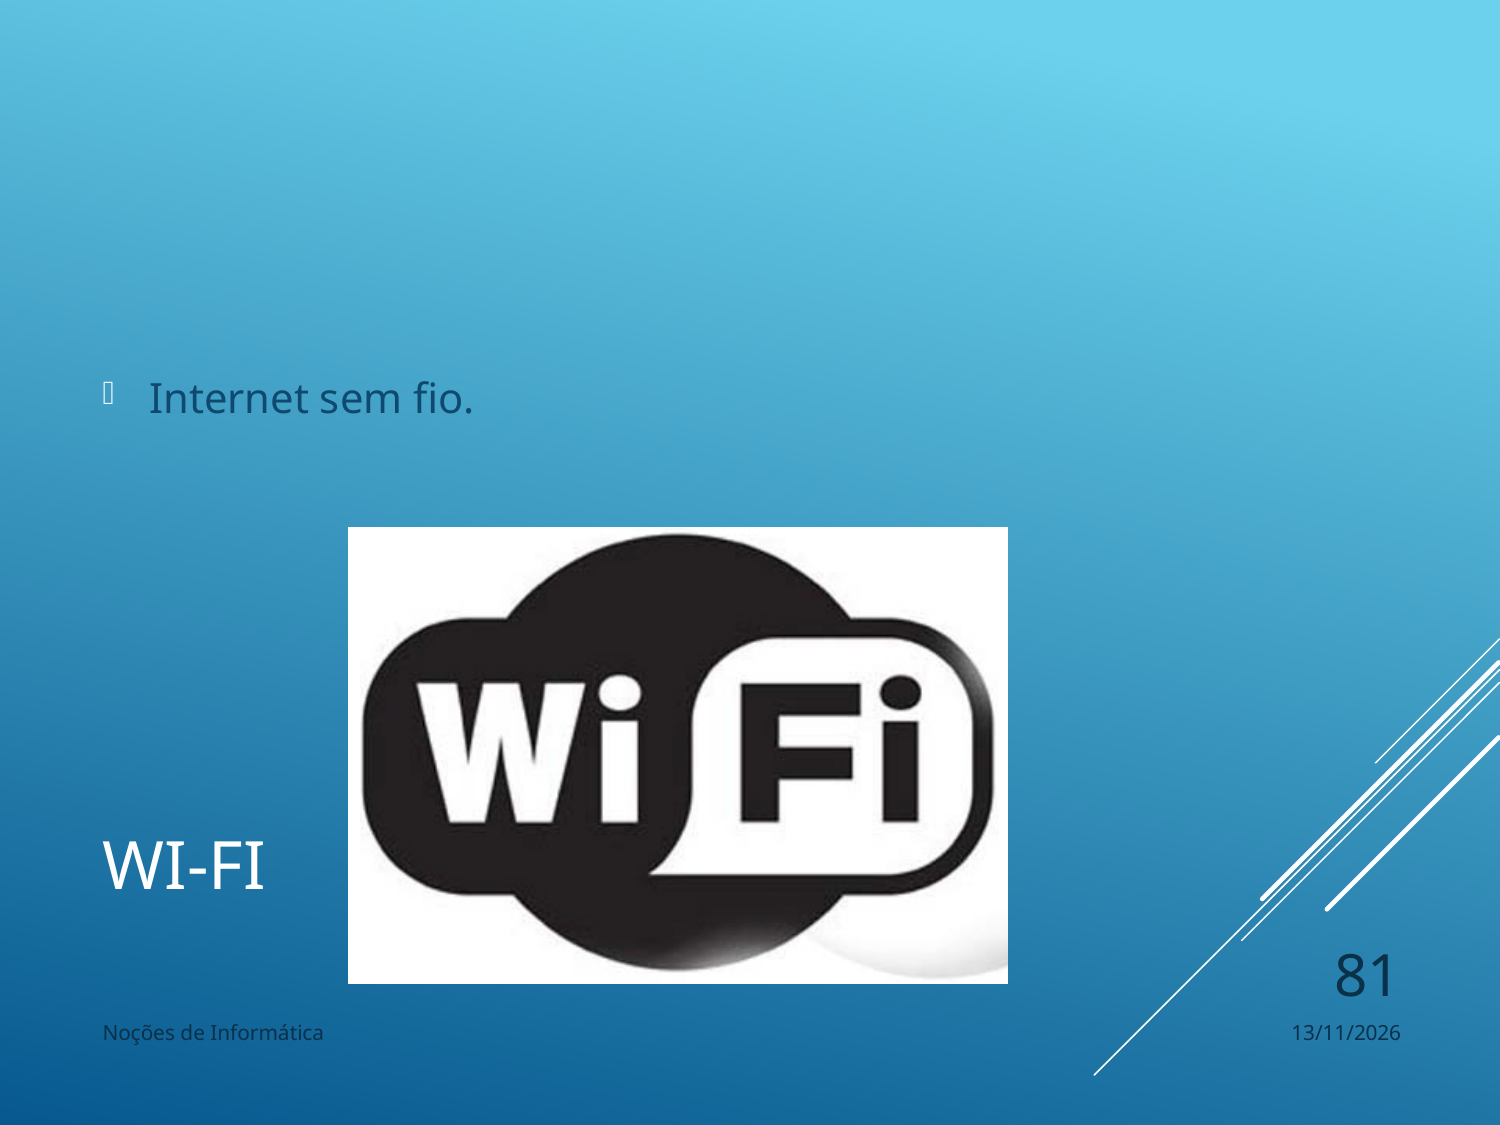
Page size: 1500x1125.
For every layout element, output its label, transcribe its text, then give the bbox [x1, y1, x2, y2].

list Internet sem fio. [87, 87, 1163, 706]
title Wi-fi [87, 737, 1163, 988]
footer Noções de Informática [87, 1012, 1041, 1073]
picture [348, 526, 1008, 984]
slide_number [1218, 1012, 1416, 1073]
slide_number 81 [1275, 915, 1416, 1025]
